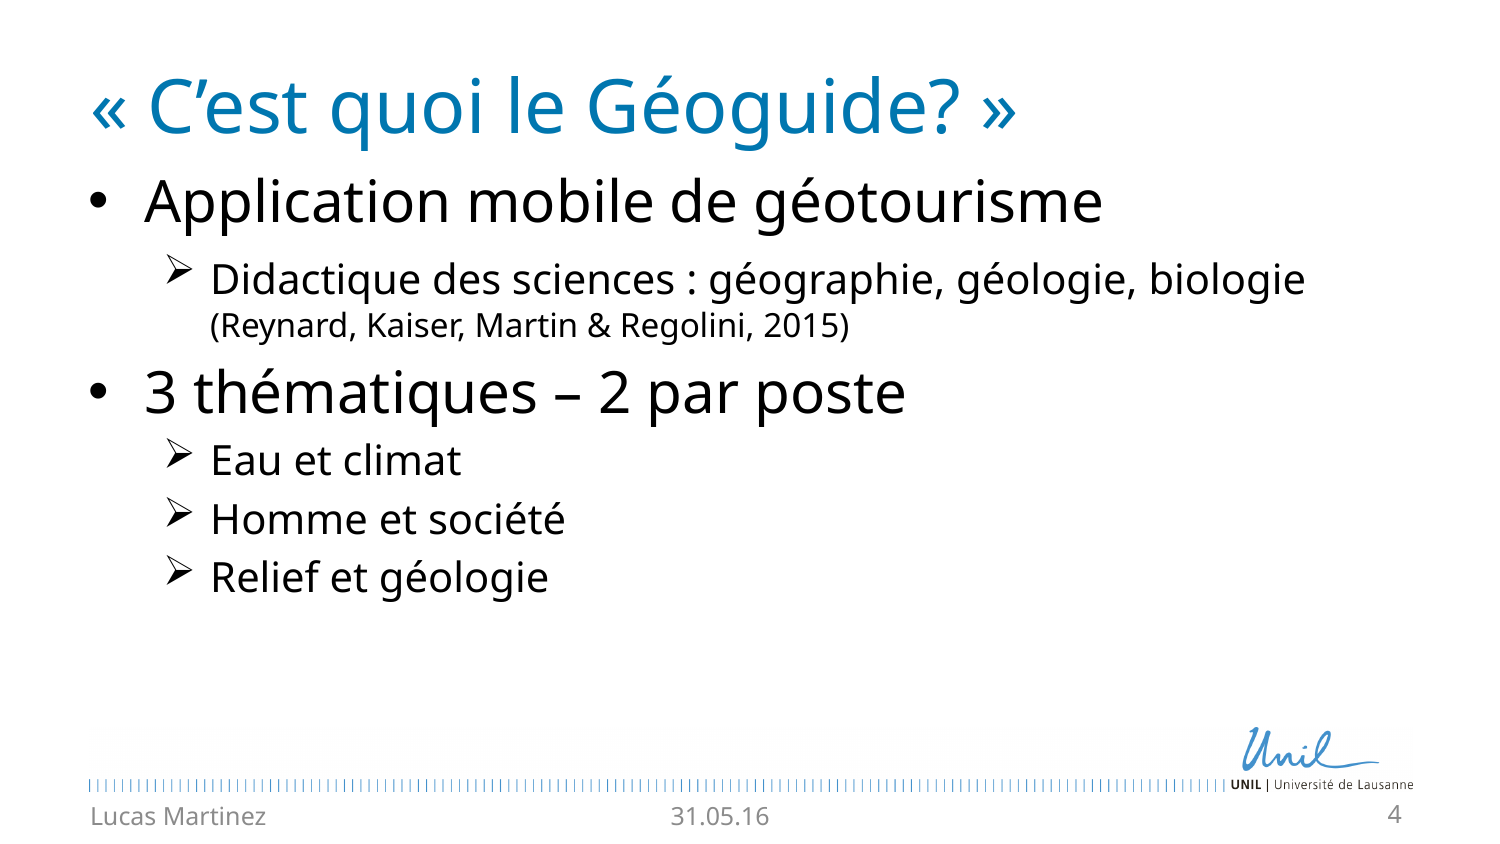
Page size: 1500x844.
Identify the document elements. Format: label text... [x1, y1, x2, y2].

title « C’est quoi le Géoguide? » [75, 33, 1425, 175]
text_box Application mobile de géotourisme Didactique des sciences : géographie, géologie, biologie (Reynard, Kaiser, Martin & Regolini, 2015) 3 thématiques – 2 par poste Eau et climat Homme et société Relief et géologie [73, 156, 1424, 769]
footer Lucas Martinez [75, 792, 536, 838]
picture [89, 769, 1413, 792]
slide_number 4 [1233, 792, 1424, 838]
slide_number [545, 792, 896, 838]
